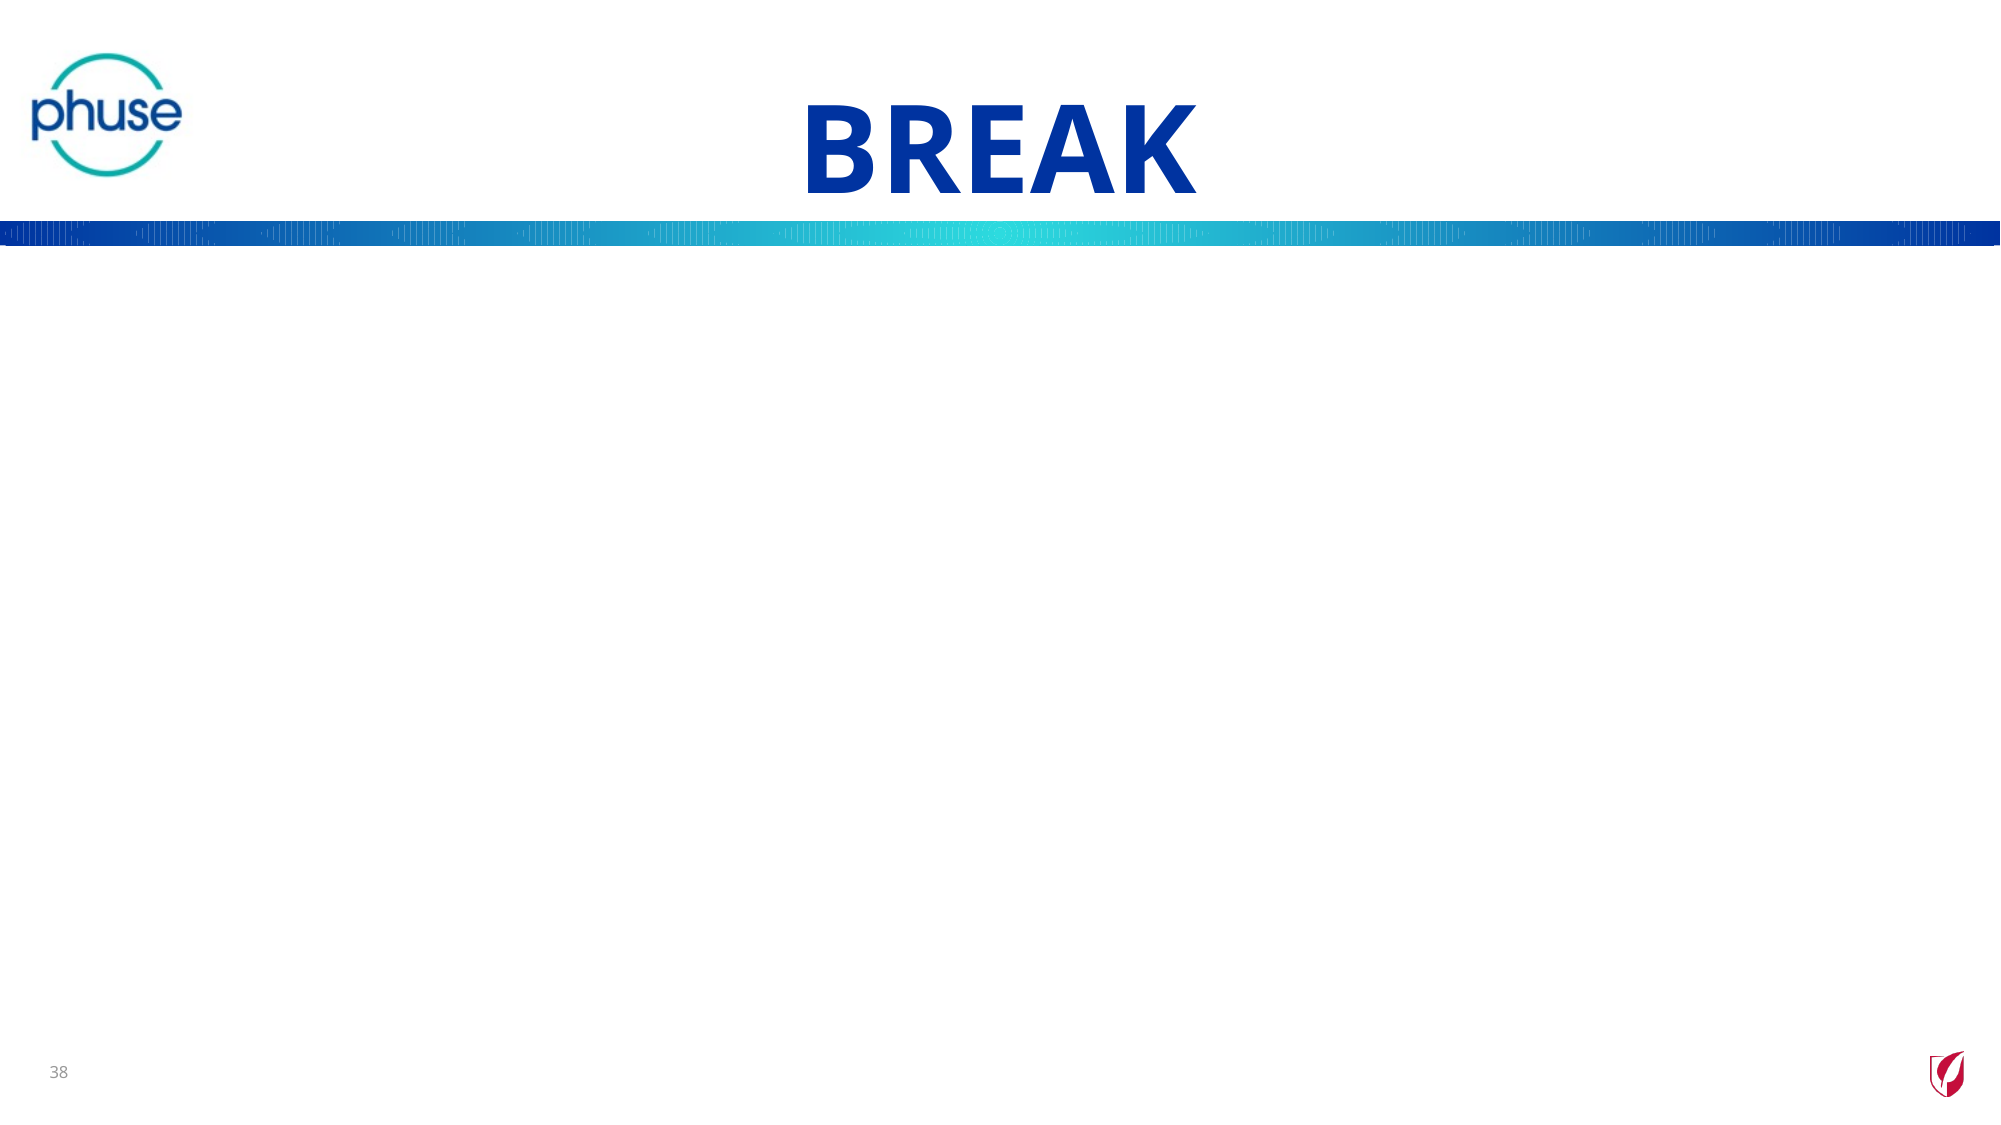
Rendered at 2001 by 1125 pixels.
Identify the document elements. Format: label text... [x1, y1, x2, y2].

picture [0, 8, 214, 221]
title BREAK [73, 70, 1922, 150]
